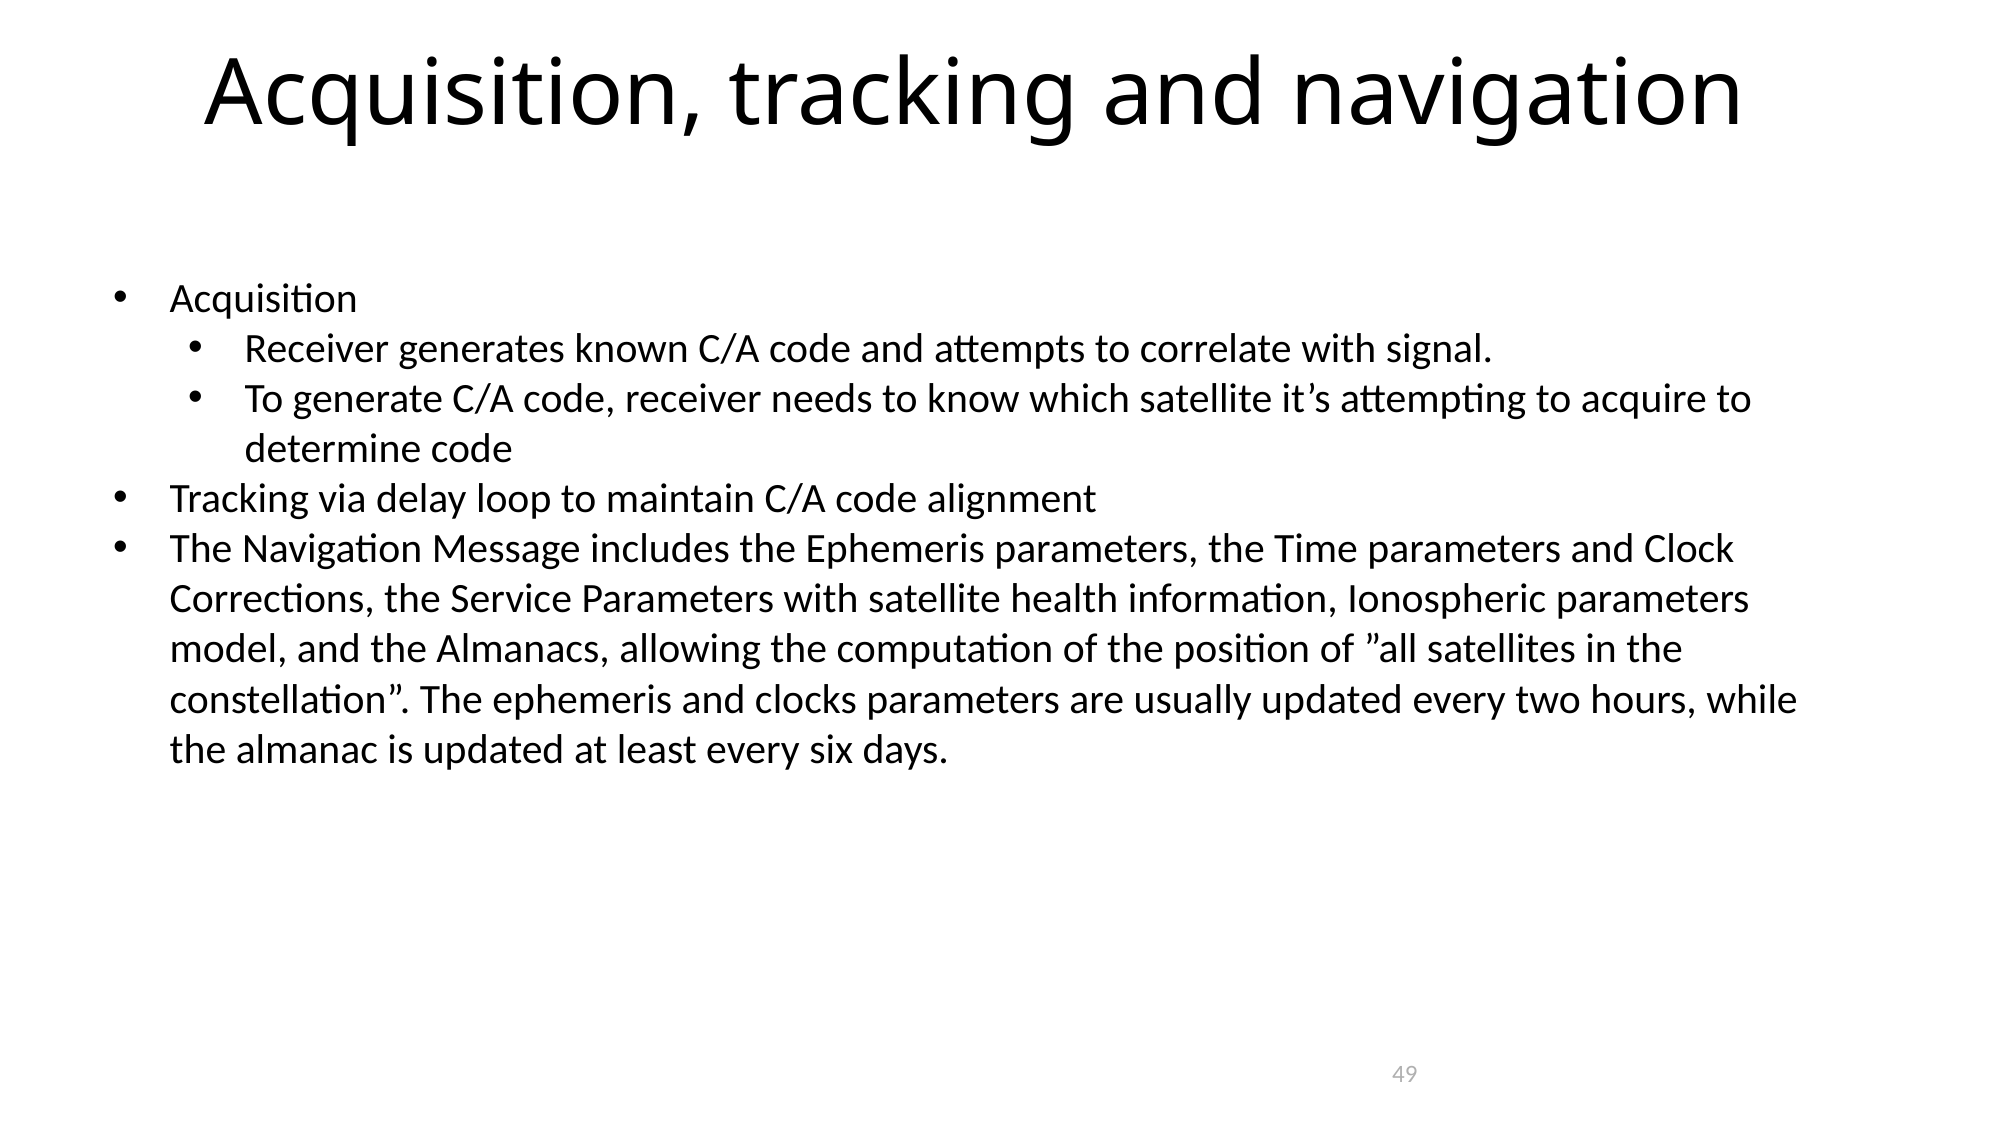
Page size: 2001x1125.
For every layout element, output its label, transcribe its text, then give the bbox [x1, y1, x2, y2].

slide_number 49 [1074, 738, 1425, 1125]
text_box Acquisition, tracking and navigation [30, 25, 1922, 151]
text_box Acquisition Receiver generates known C/A code and attempts to correlate with signal. To generate C/A code, receiver needs to know which satellite it’s attempting to acquire to determine code Tracking via delay loop to maintain C/A code alignment The Navigation Message includes the Ephemeris parameters, the Time parameters and Clock Corrections, the Service Parameters with satellite health information, Ionospheric parameters model, and the Almanacs, allowing the computation of the position of ”all satellites in the constellation”. The ephemeris and clocks parameters are usually updated every two hours, while the almanac is updated at least every six days. [105, 263, 1847, 909]
